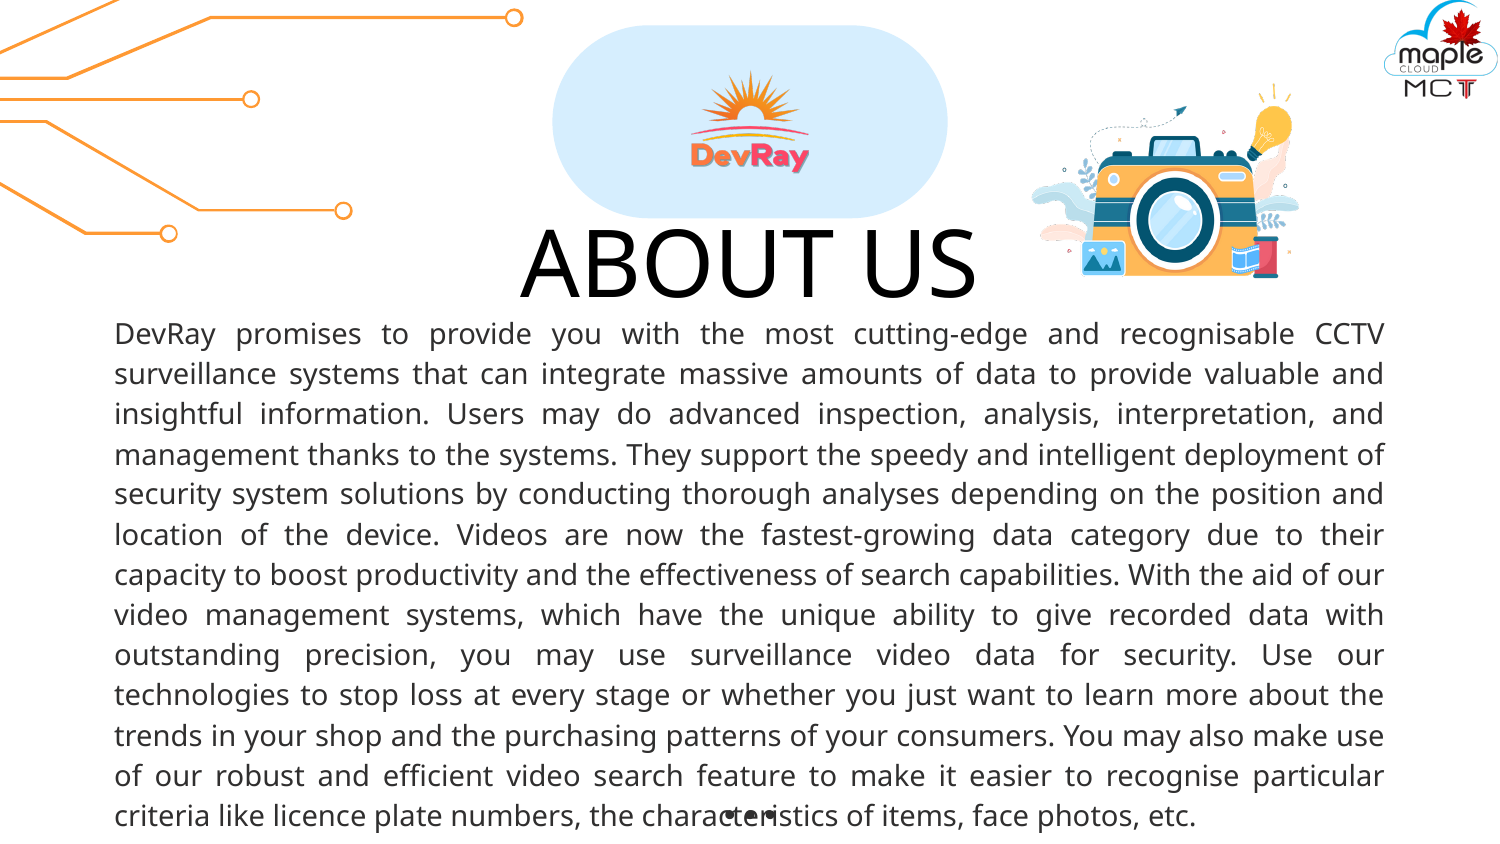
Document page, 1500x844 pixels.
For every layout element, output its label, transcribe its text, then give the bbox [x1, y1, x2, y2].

text_box [552, 25, 948, 219]
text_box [725, 809, 775, 820]
picture [1004, 56, 1326, 305]
text_box ABOUT US [444, 232, 999, 295]
picture [1382, 0, 1500, 100]
picture [691, 62, 809, 181]
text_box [0, 0, 525, 244]
text_box DevRay promises to provide you with the most cutting-edge and recognisable CCTV surveillance systems that can integrate massive amounts of data to provide valuable and insightful information. Users may do advanced inspection, analysis, interpretation, and management thanks to the systems. They support the speedy and intelligent deployment of security system solutions by conducting thorough analyses depending on the position and location of the device. Videos are now the fastest-growing data category due to their capacity to boost productivity and the effectiveness of search capabilities. With the aid of our video management systems, which have the unique ability to give recorded data with outstanding precision, you may use surveillance video data for security. Use our technologies to stop loss at every stage or whether you just want to learn more about the trends in your shop and the purchasing patterns of your consumers. You may also make use of our robust and efficient video search feature to make it easier to recognise particular criteria like licence plate numbers, the characteristics of items, face photos, etc. [99, 295, 1401, 820]
